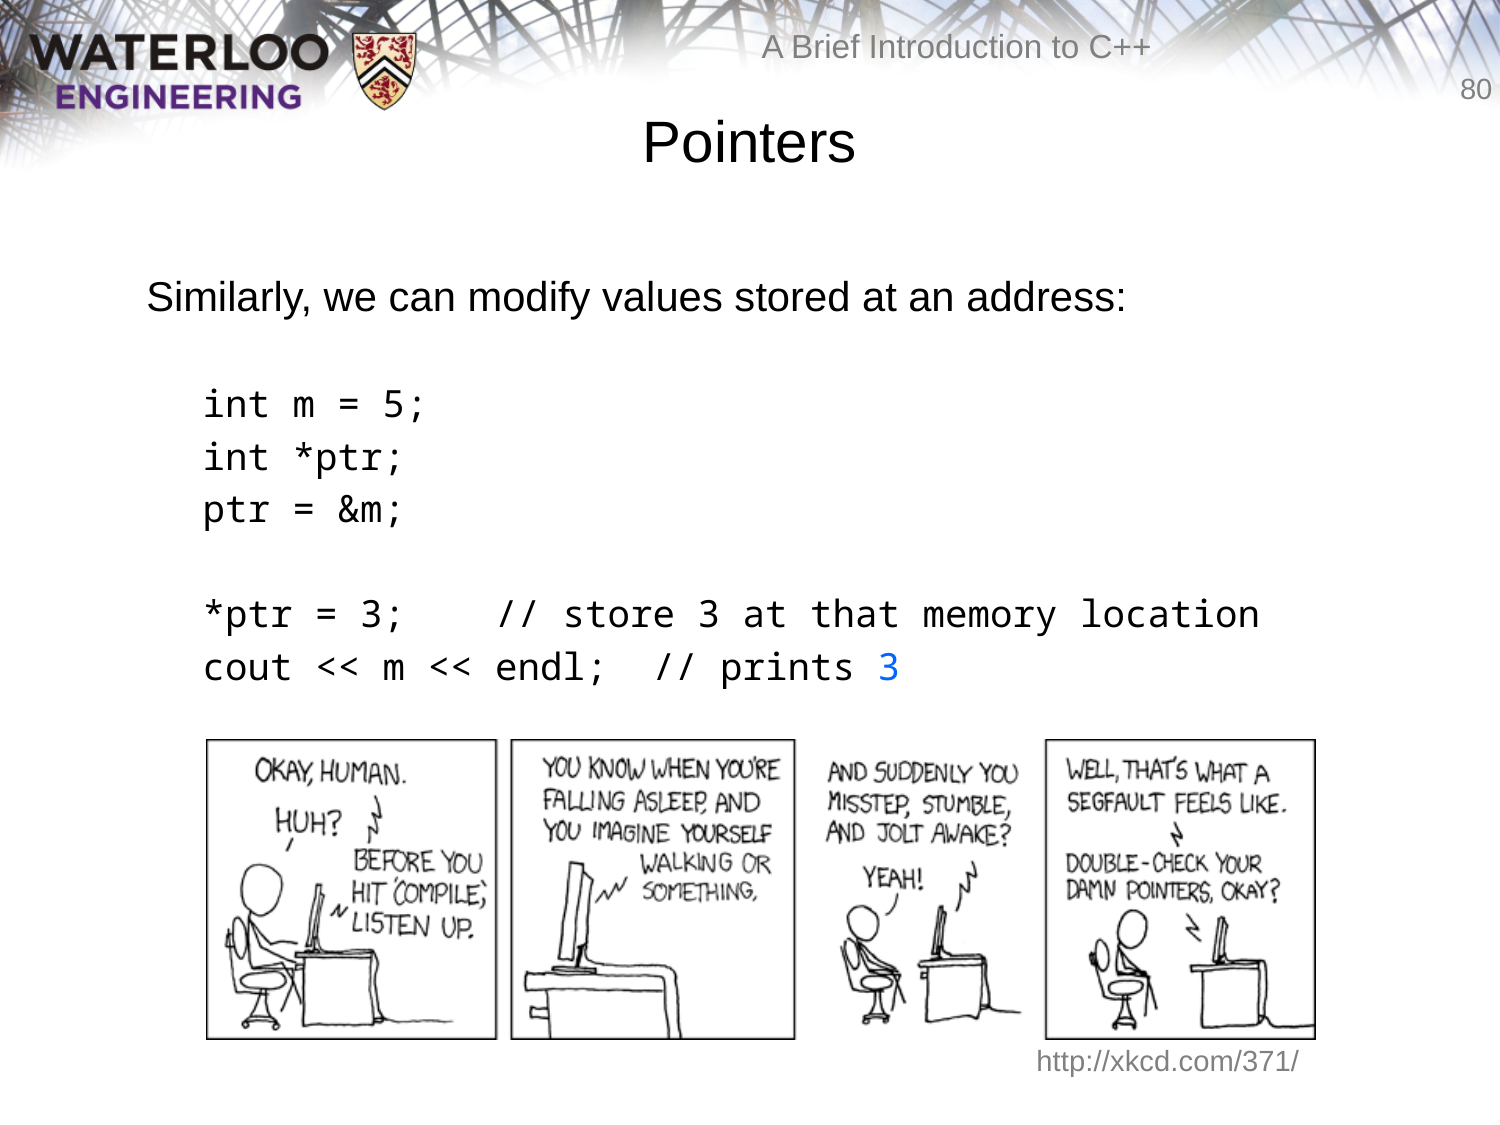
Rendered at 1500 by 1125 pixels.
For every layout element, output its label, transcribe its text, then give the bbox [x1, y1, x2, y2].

list Similarly, we can modify values stored at an address: int m = 5; int *ptr; ptr = &m; *ptr = 3; // store 3 at that memory location cout << m << endl; // prints 3 [74, 262, 1426, 1006]
text_box http://xkcd.com/371/ [1021, 1048, 1315, 1085]
title Pointers [74, 44, 1426, 233]
picture [0, 0, 1500, 1125]
